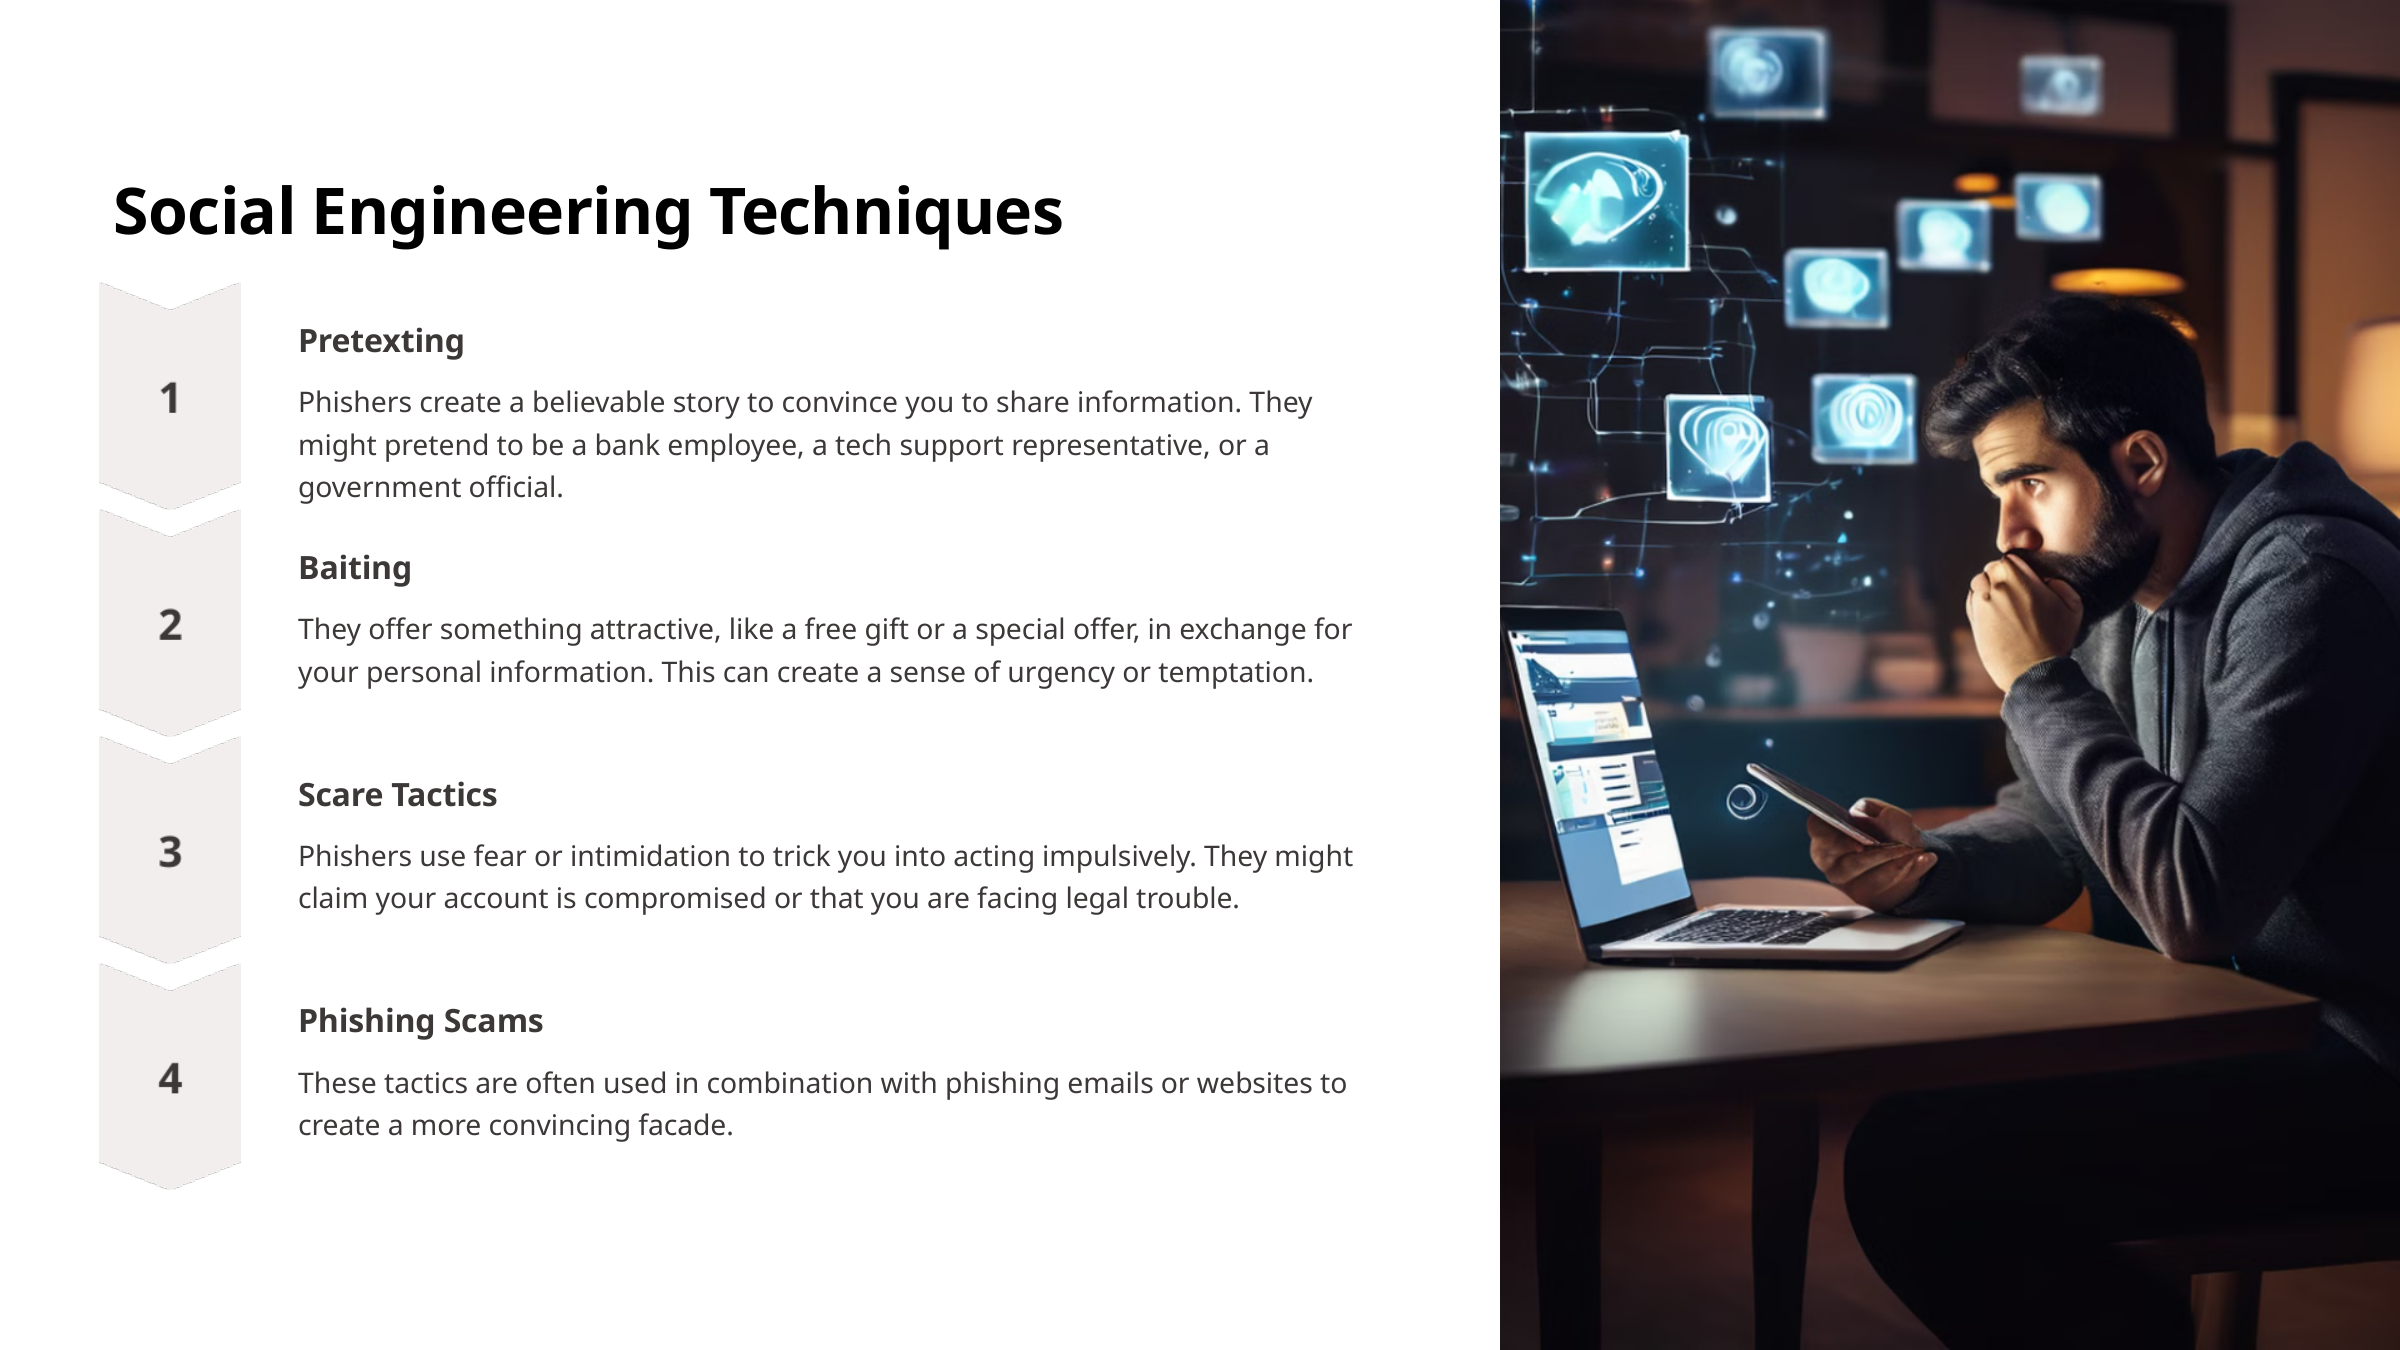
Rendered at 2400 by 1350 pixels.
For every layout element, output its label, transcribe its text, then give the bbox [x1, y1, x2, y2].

picture [1499, 0, 2400, 1350]
text_box Baiting [283, 538, 606, 579]
text_box Pretexting [283, 311, 606, 352]
text_box Phishers create a believable story to convince you to share information. They might pretend to be a bank employee, a tech support representative, or a government official. [283, 368, 1401, 454]
text_box Phishers use fear or intimidation to trick you into acting impulsively. They might claim your account is compromised or that you are facing legal trouble. [283, 822, 1401, 908]
text_box They offer something attractive, like a free gift or a special offer, in exchange for your personal information. This can create a sense of urgency or temptation. [283, 595, 1401, 681]
text_box Scare Tactics [283, 764, 606, 805]
text_box [0, 0, 1499, 1350]
text_box Social Engineering Techniques [99, 160, 1119, 241]
text_box These tactics are often used in combination with phishing emails or websites to create a more convincing facade. [283, 1048, 1401, 1134]
text_box Phishing Scams [283, 991, 606, 1032]
picture [99, 282, 241, 1190]
